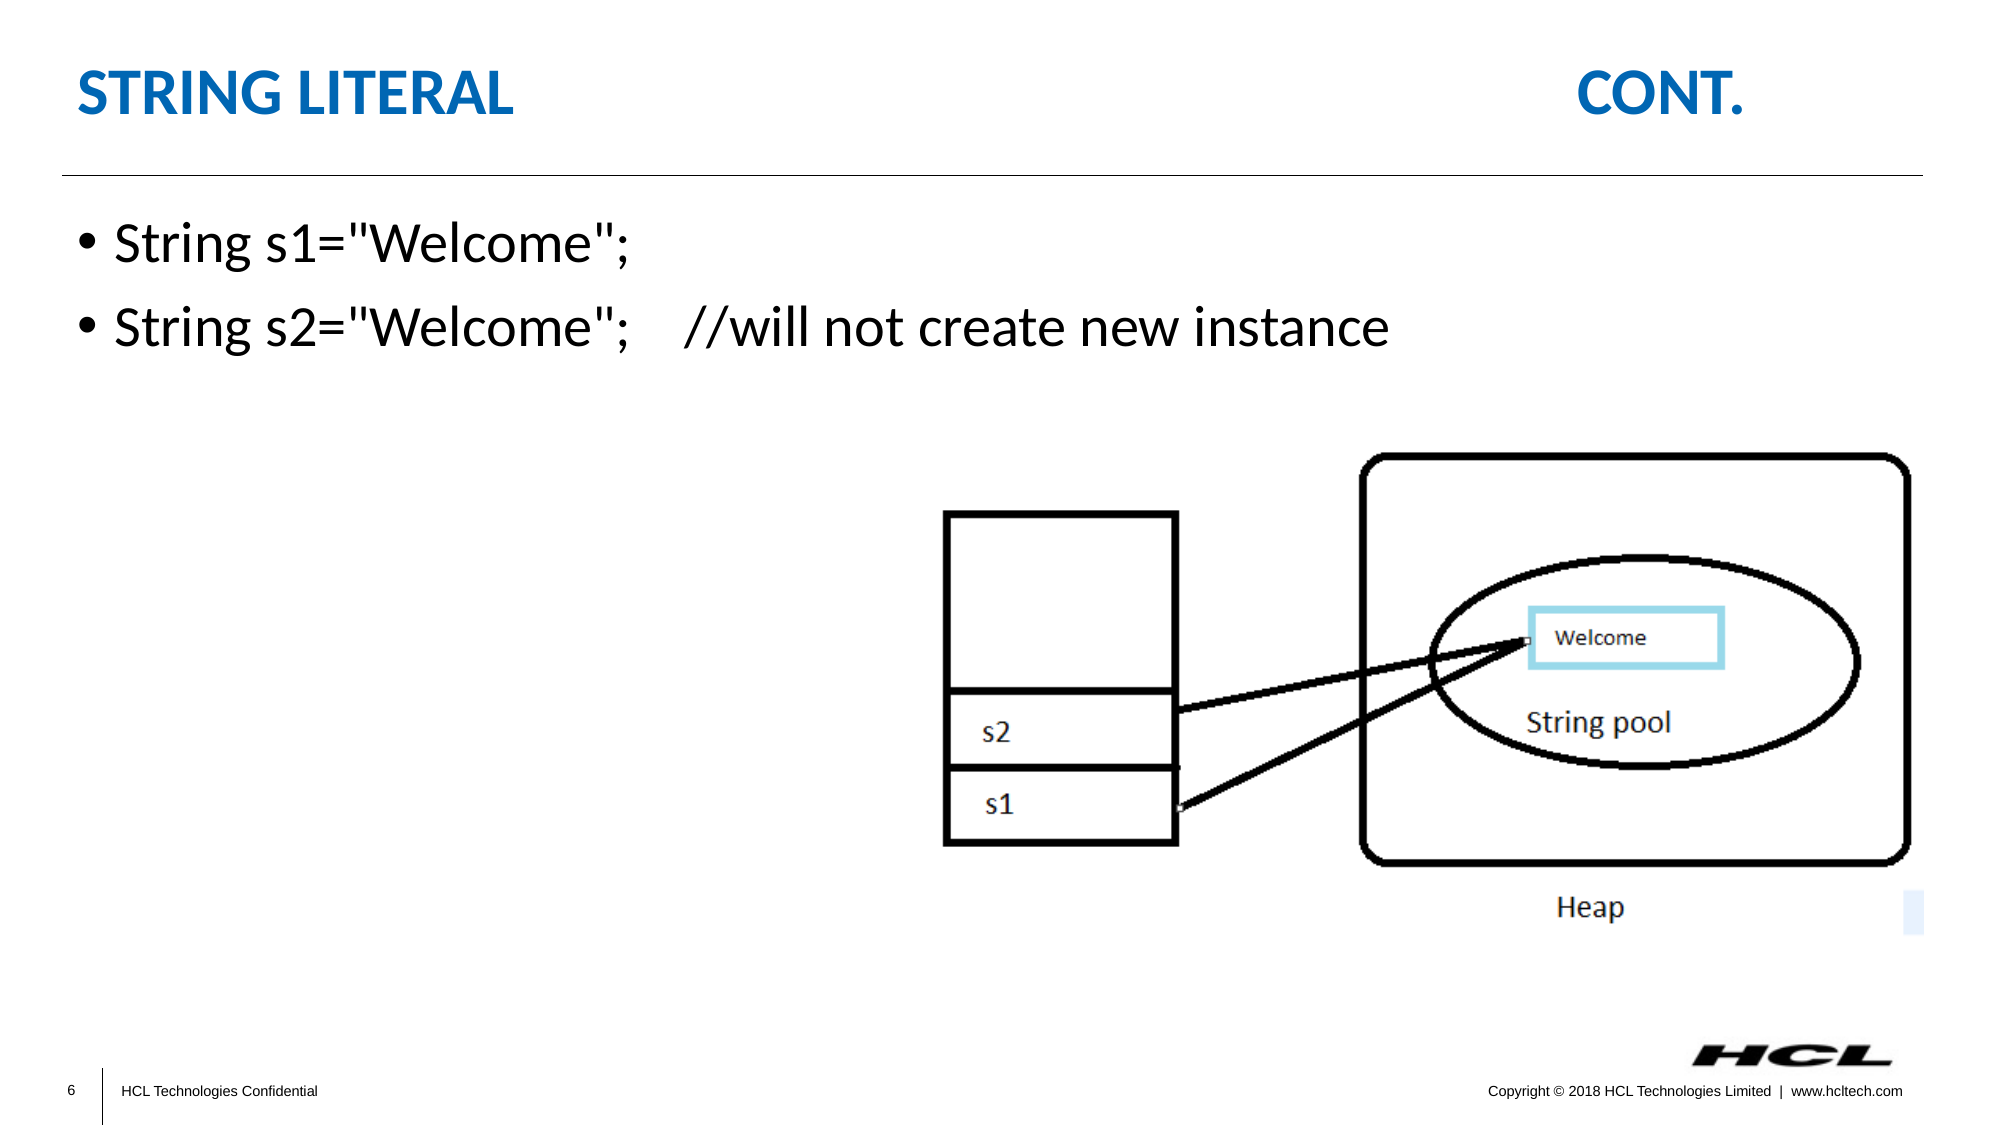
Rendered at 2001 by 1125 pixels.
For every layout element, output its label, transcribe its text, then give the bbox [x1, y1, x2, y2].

picture [1660, 1024, 1924, 1080]
list String s1="Welcome"; String s2="Welcome"; //will not create new instance [62, 204, 1924, 1014]
picture [901, 412, 1924, 944]
title String literal Cont. [62, 42, 1781, 144]
